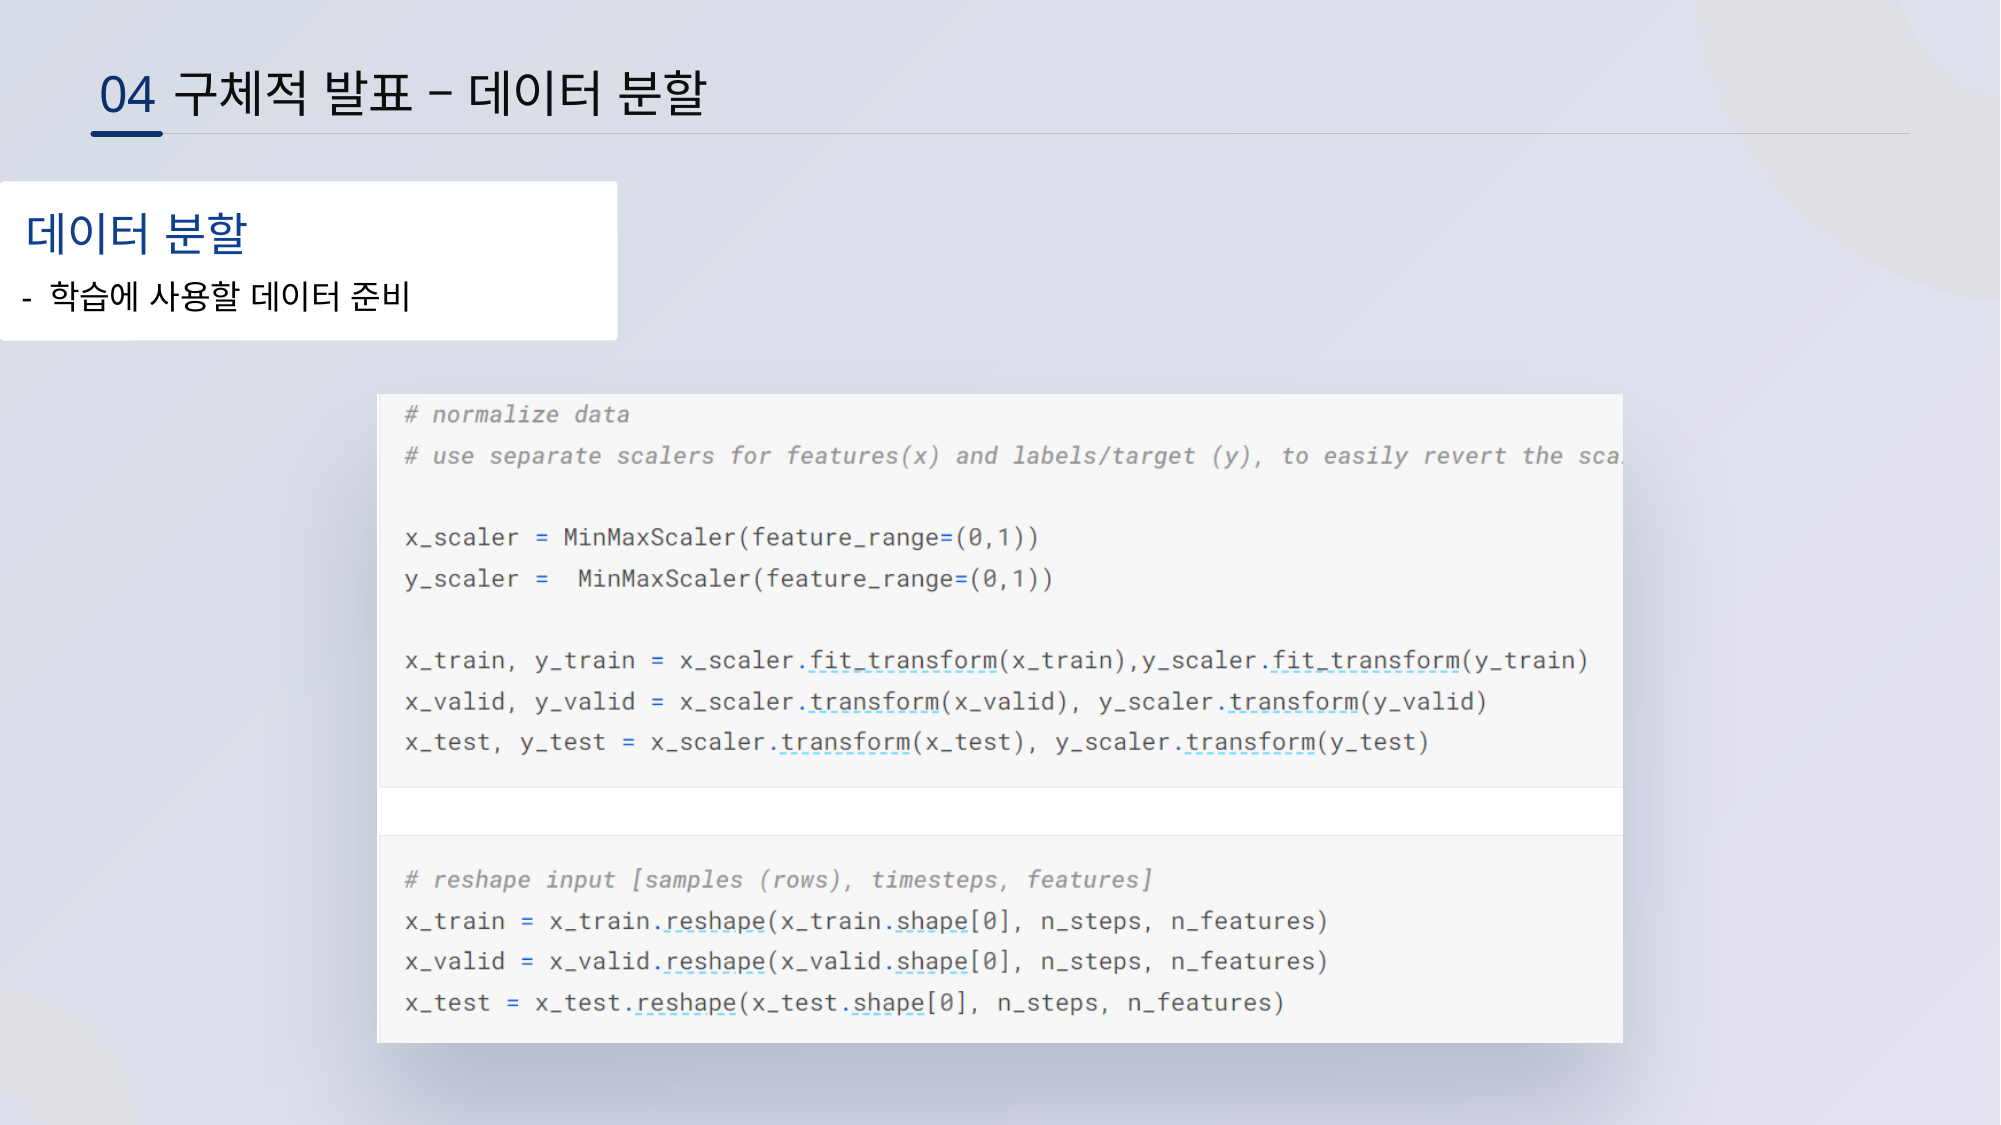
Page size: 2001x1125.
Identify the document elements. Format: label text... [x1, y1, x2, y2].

picture [377, 394, 1623, 1043]
text_box - 학습에 사용할 데이터 준비 [6, 268, 428, 324]
text_box [0, 180, 619, 342]
text_box 구체적 발표 – 데이터 분할 [173, 62, 709, 123]
text_box 데이터 분할 [11, 198, 264, 268]
text_box 04 [99, 62, 157, 123]
